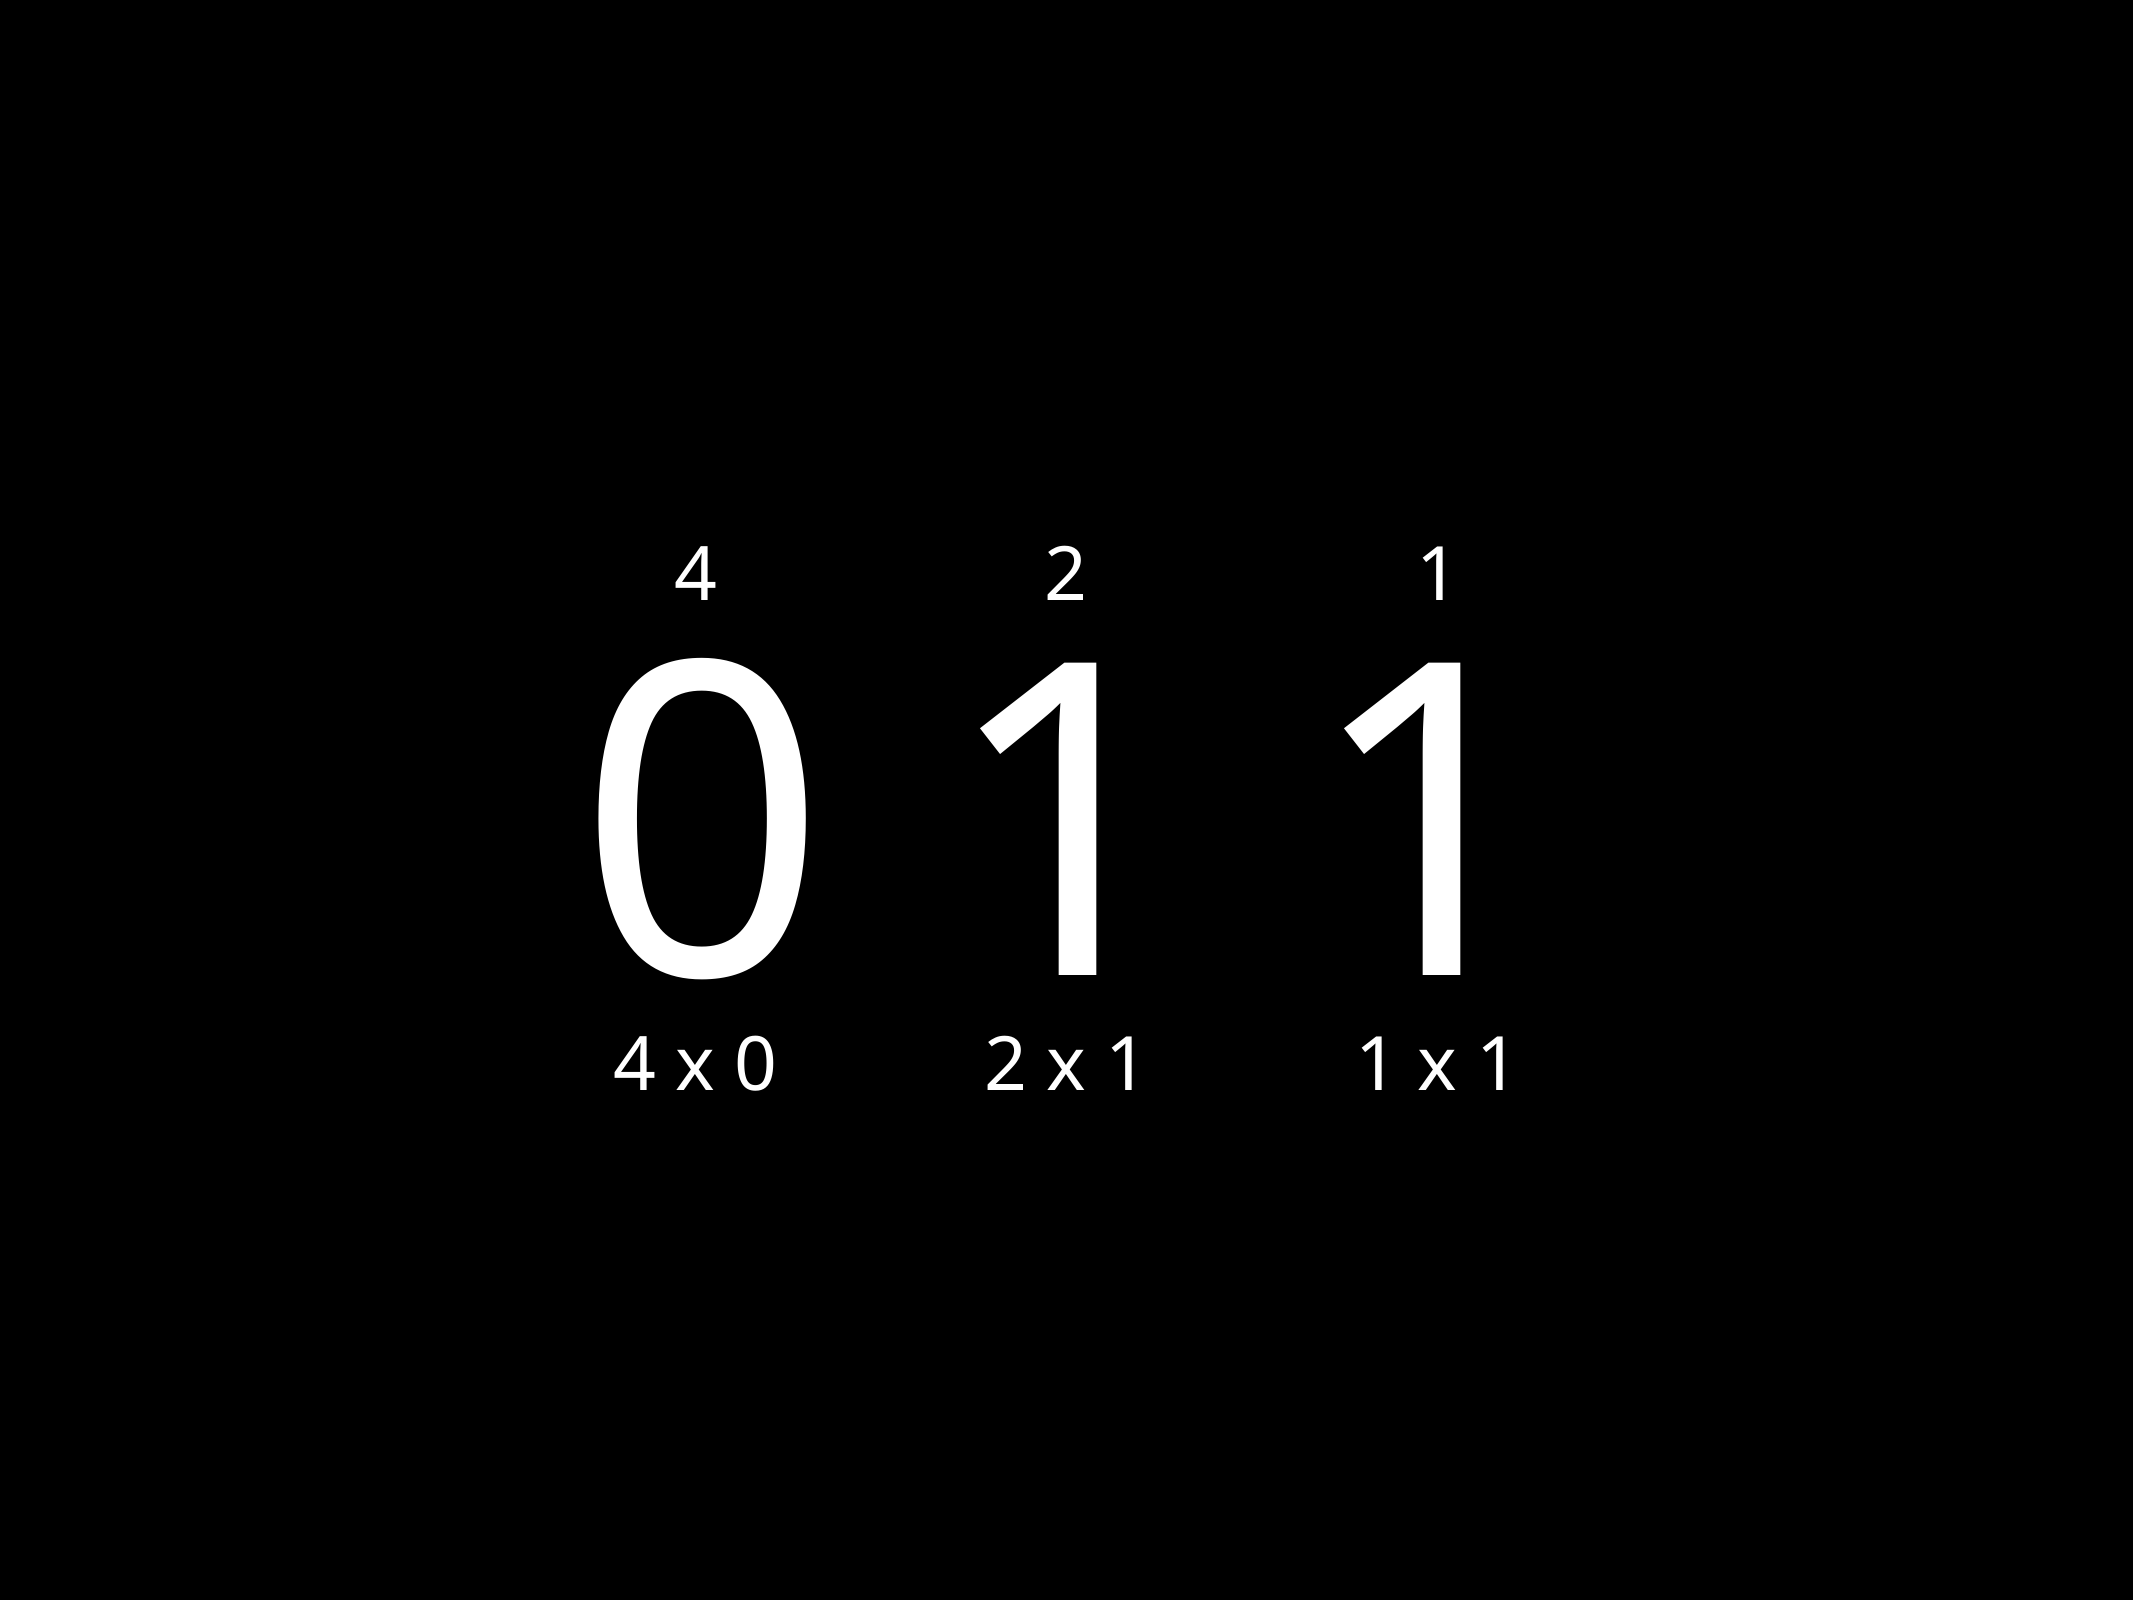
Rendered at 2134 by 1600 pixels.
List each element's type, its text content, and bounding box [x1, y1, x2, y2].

text_box 4 [665, 517, 726, 625]
text_box 2 x 1 [975, 1007, 1158, 1114]
title 0 1 1 [207, 528, 1926, 1072]
text_box 1 [1407, 517, 1468, 625]
text_box 1 x 1 [1346, 1007, 1529, 1114]
text_box 4 x 0 [605, 1007, 787, 1114]
text_box 2 [1036, 517, 1097, 625]
